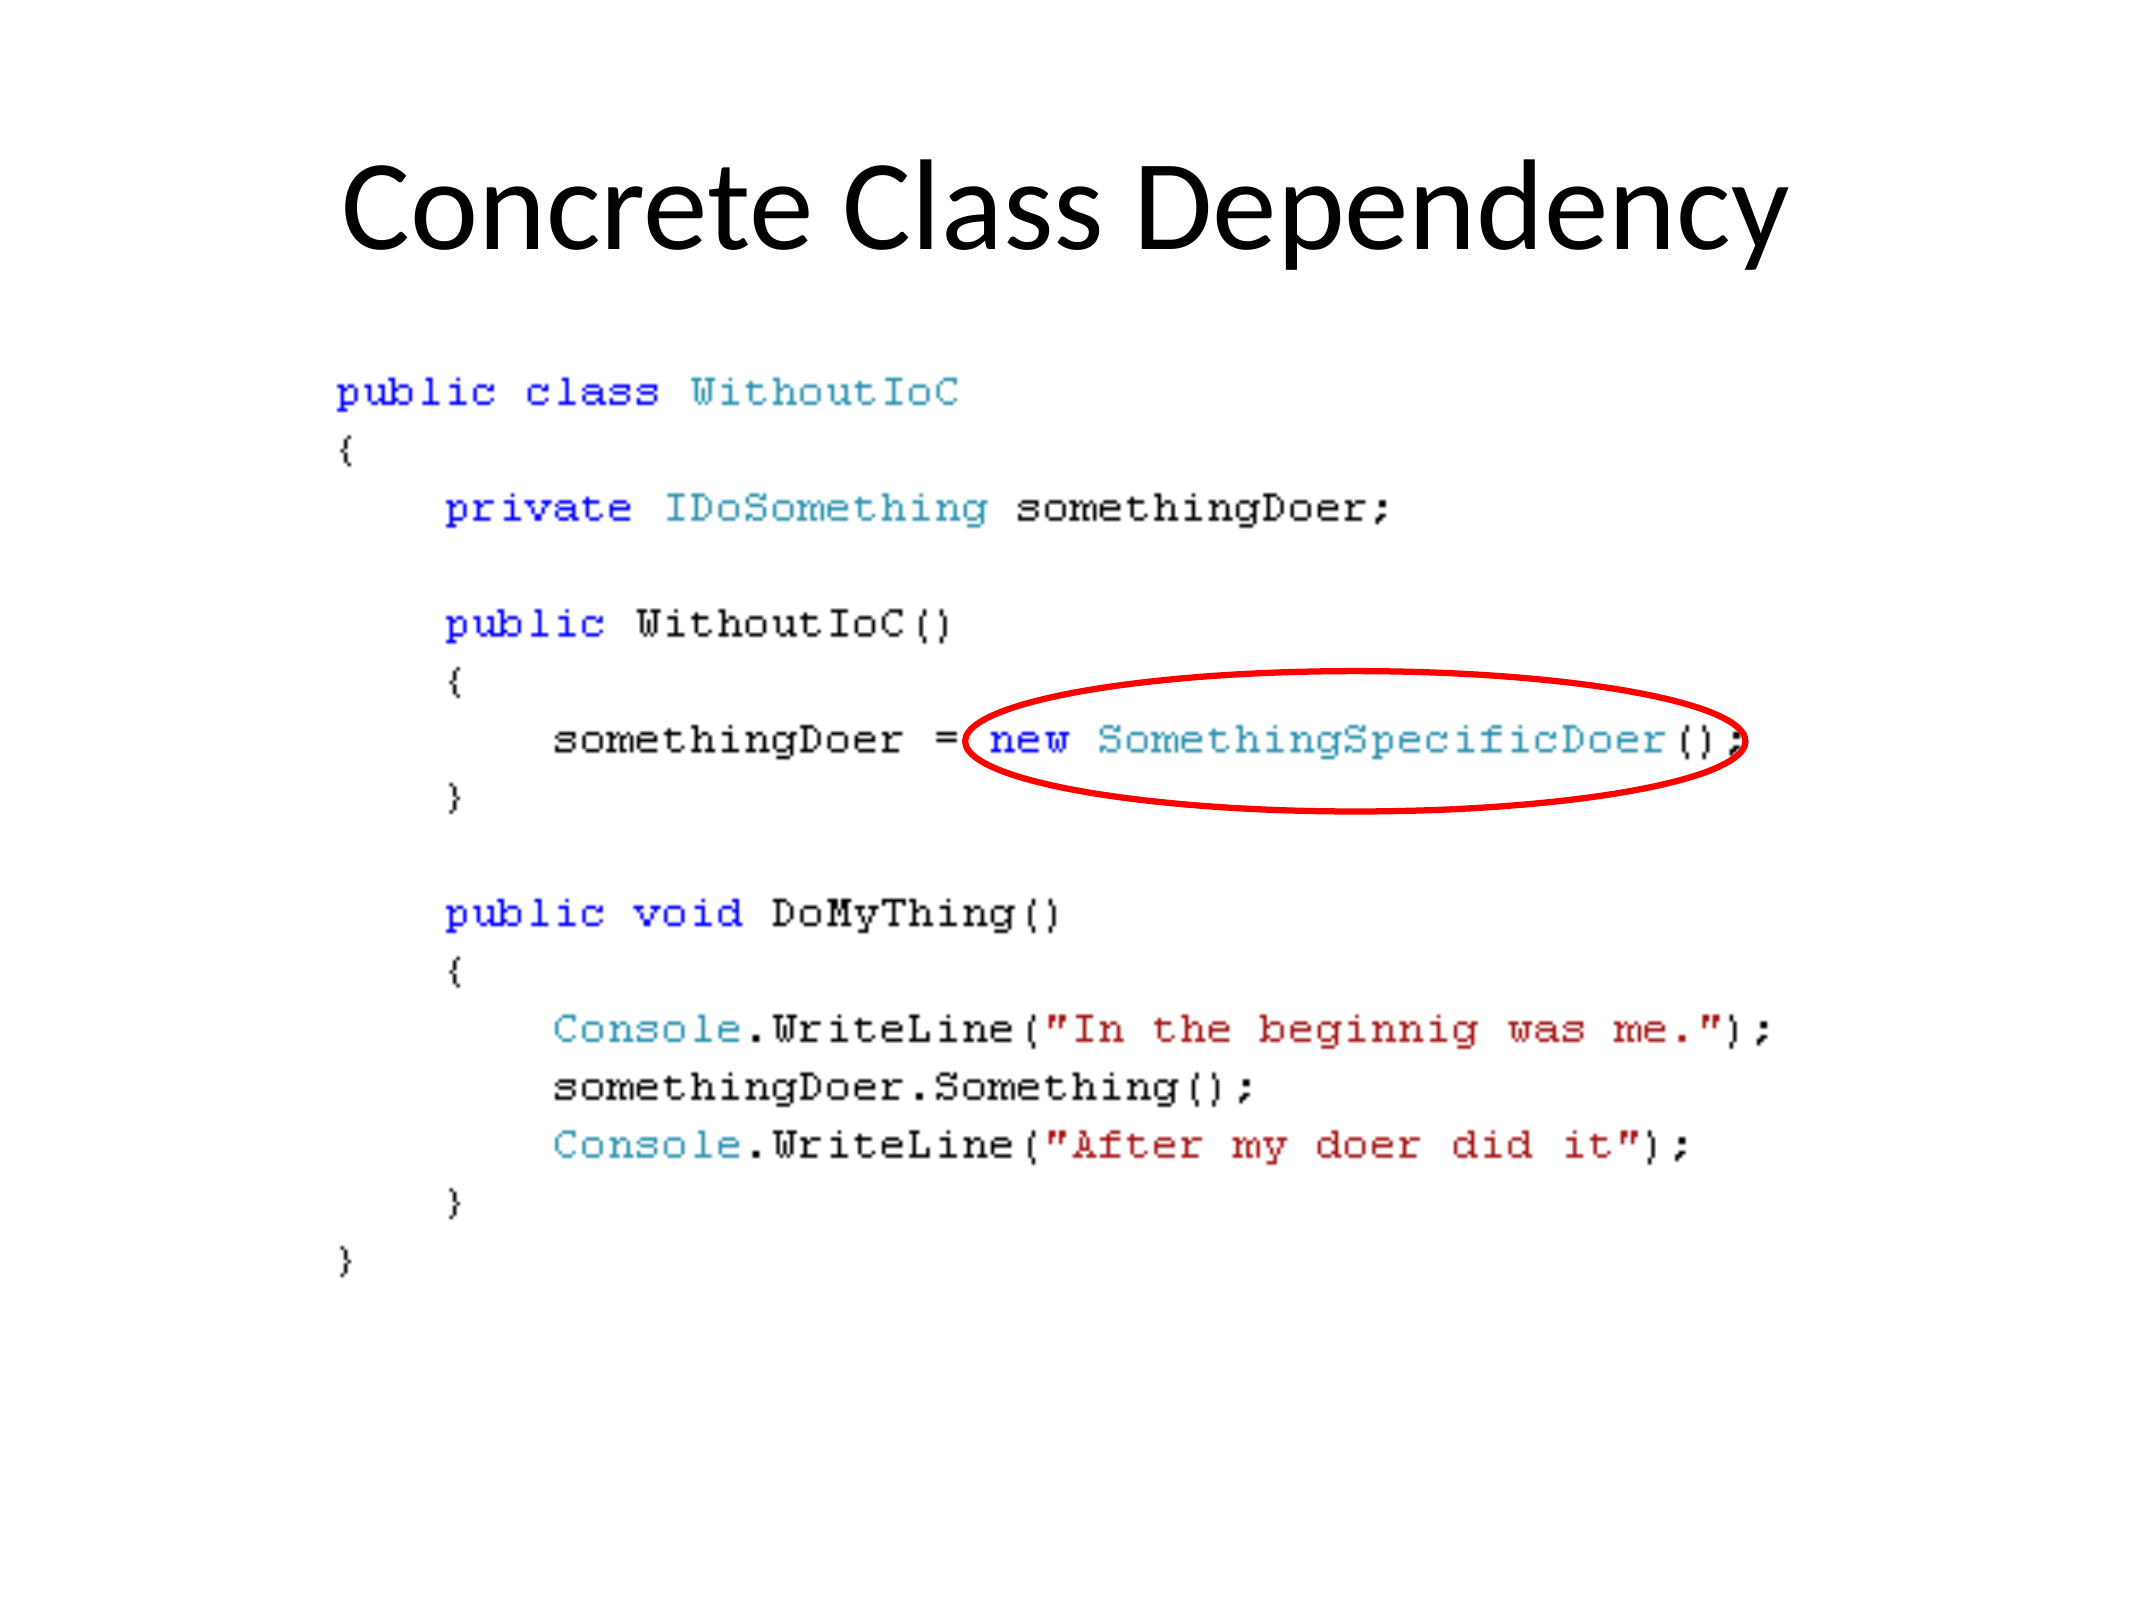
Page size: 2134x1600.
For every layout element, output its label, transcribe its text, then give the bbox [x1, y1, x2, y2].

picture [317, 354, 1799, 1302]
title Concrete Class Dependency [106, 63, 2028, 332]
